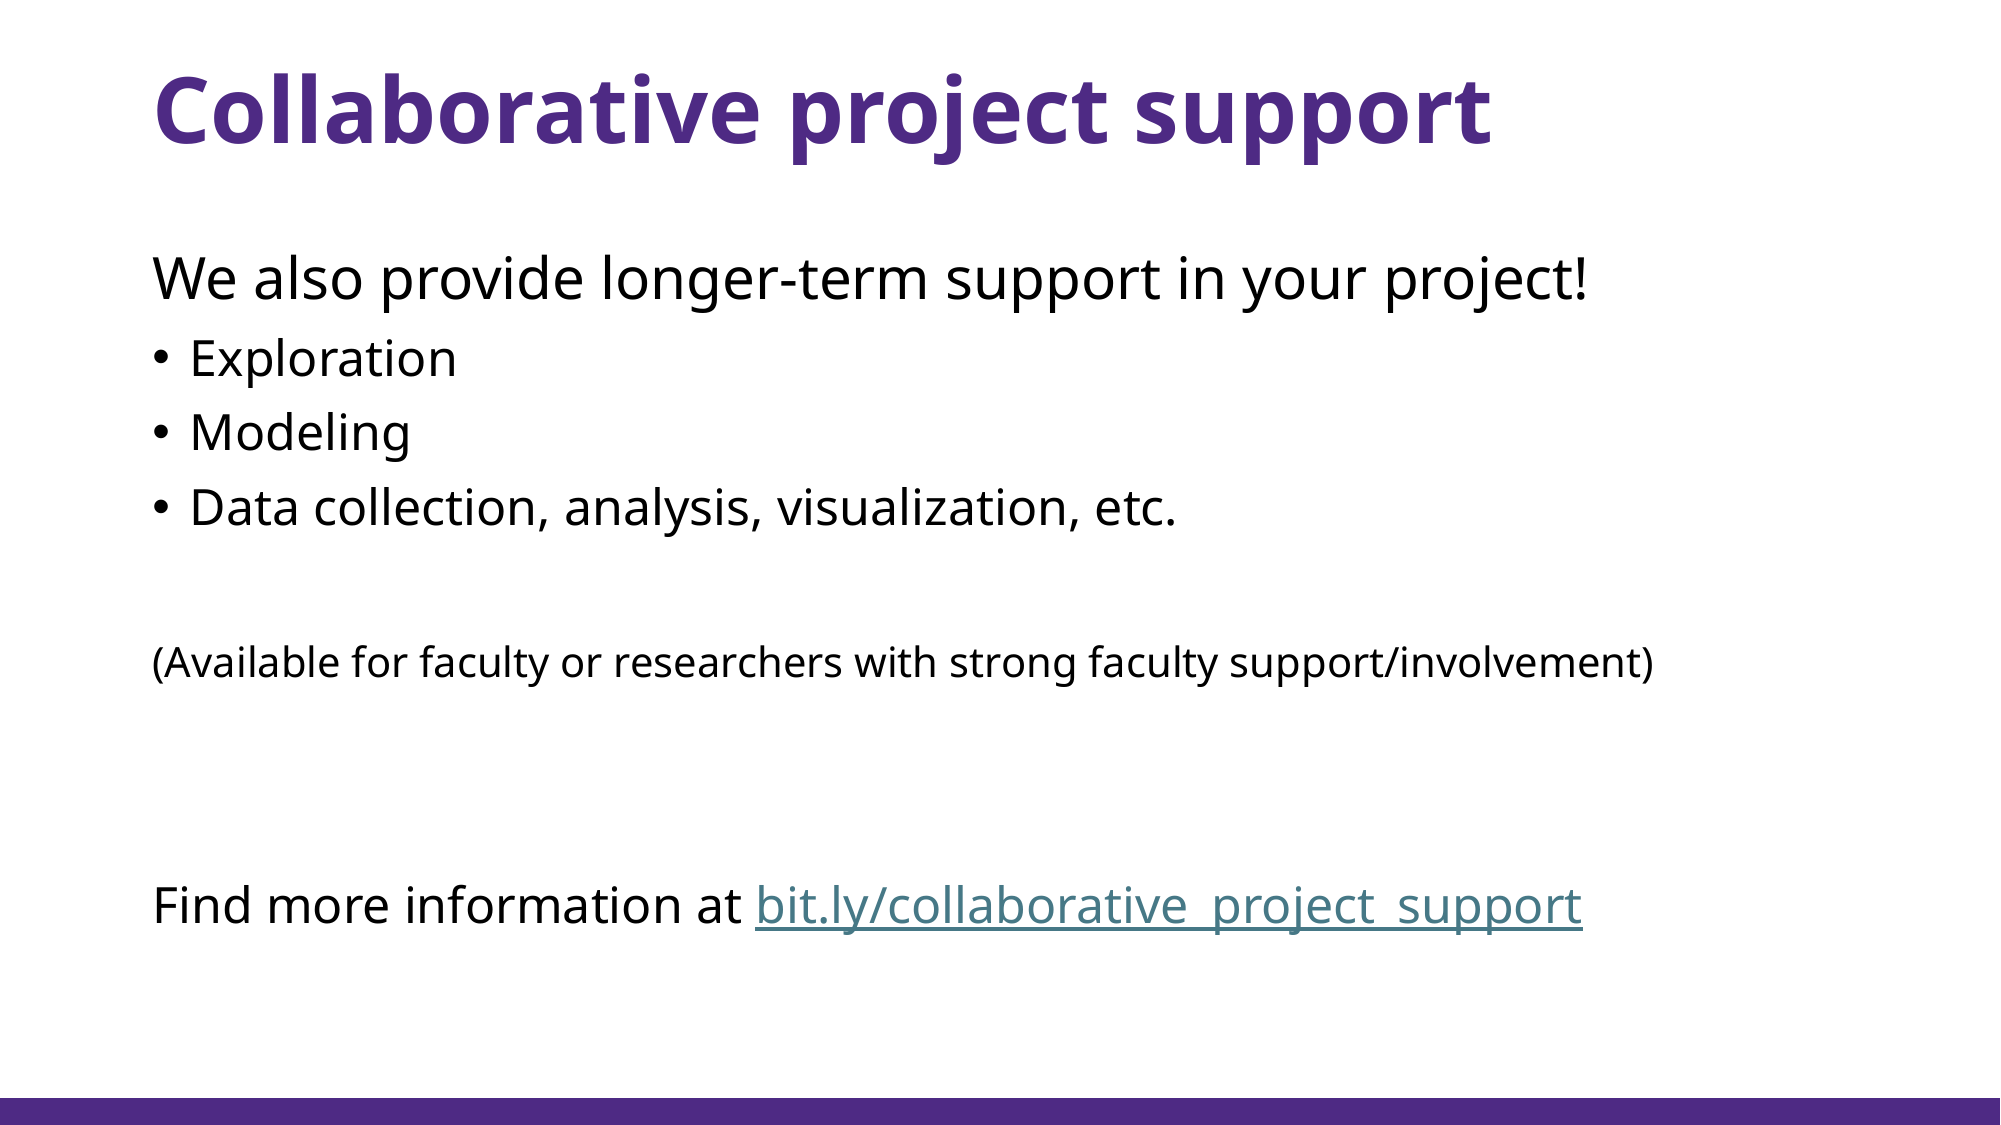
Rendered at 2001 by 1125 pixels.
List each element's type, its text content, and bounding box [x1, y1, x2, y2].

list We also provide longer-term support in your project! Exploration Modeling Data collection, analysis, visualization, etc. (Available for faculty or researchers with strong faculty support/involvement) Find more information at bit.ly/collaborative_project_support [137, 241, 1863, 1014]
title Collaborative project support [137, 39, 1863, 188]
